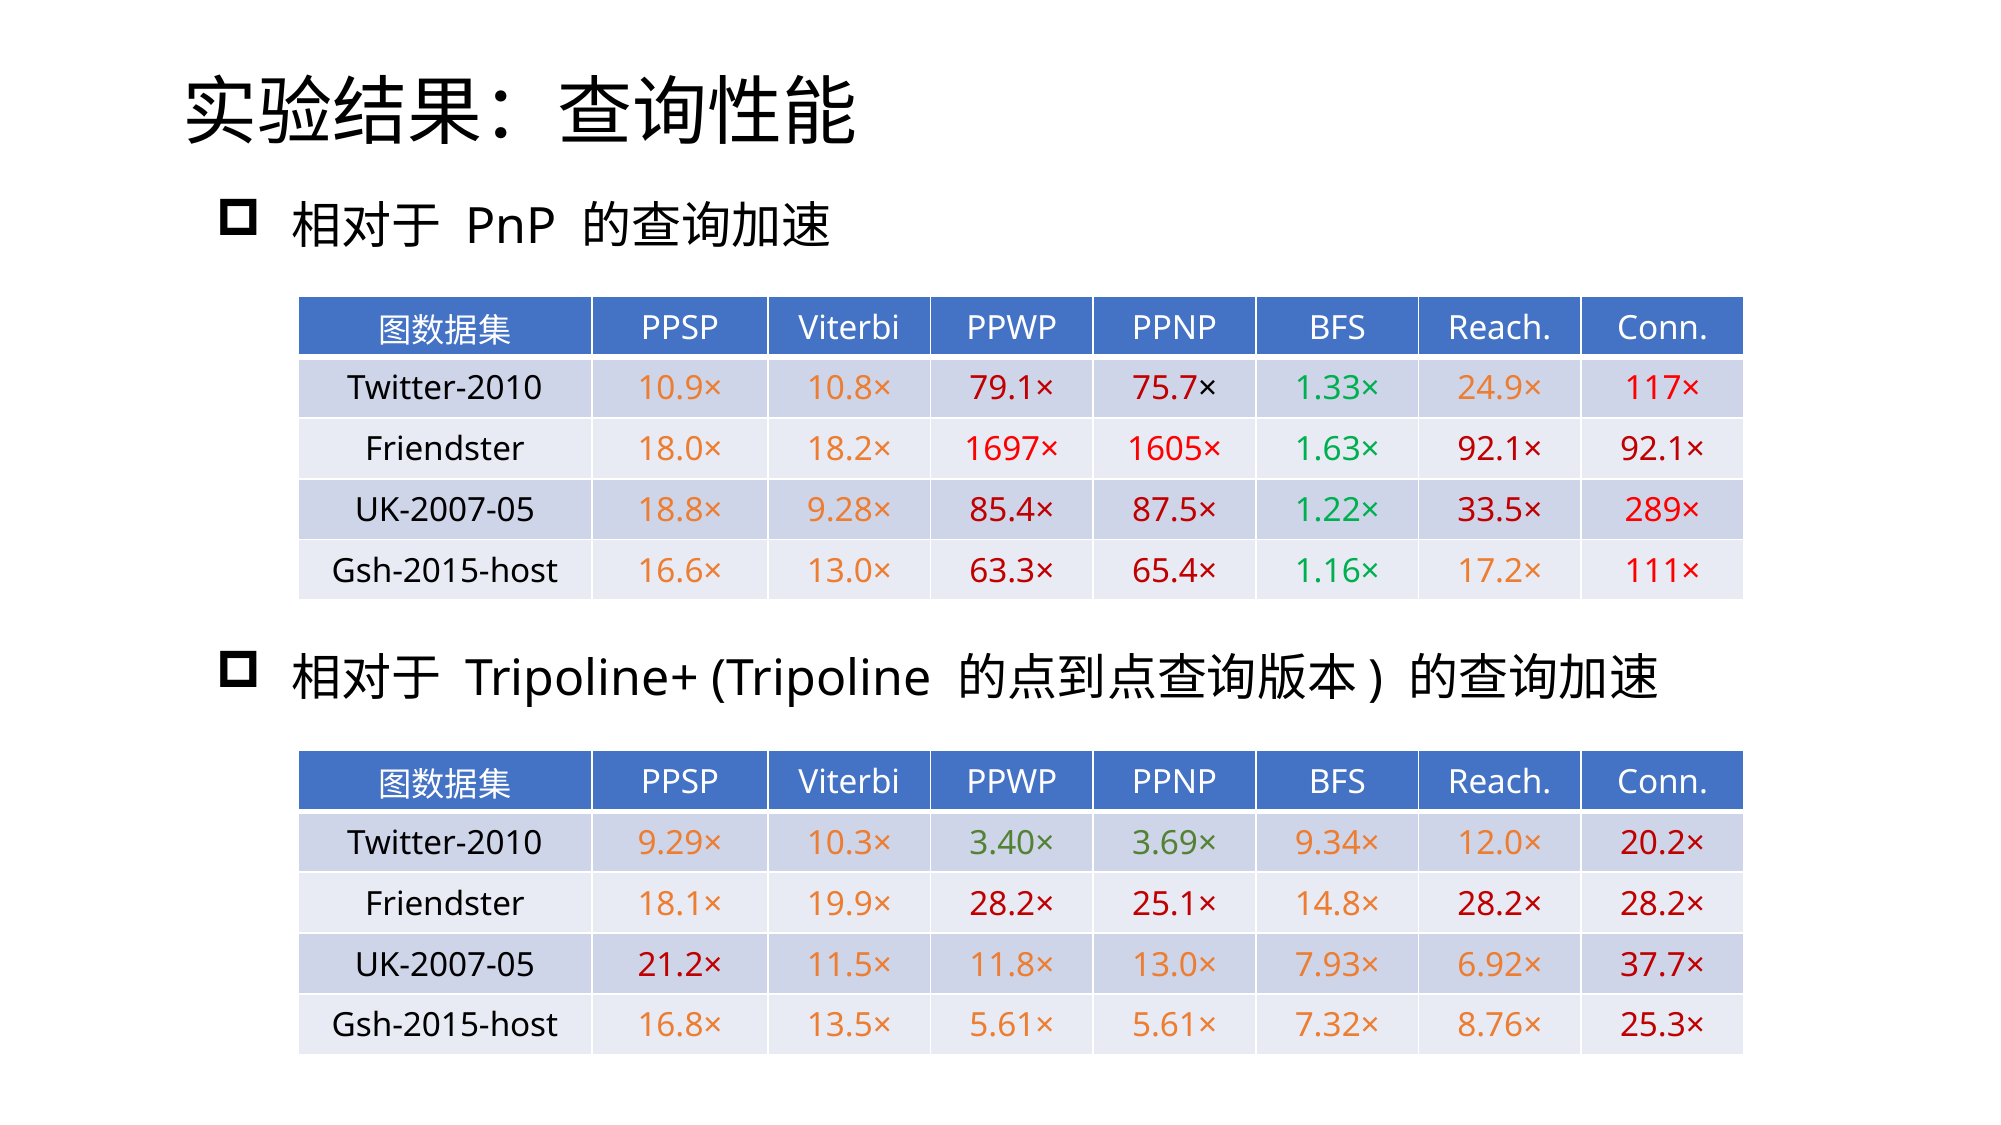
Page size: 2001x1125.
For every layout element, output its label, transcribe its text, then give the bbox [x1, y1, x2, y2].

table_cell 28.2× [1582, 873, 1743, 932]
table_cell 25.1× [1094, 873, 1255, 932]
table_cell 92.1× [1582, 419, 1743, 478]
table_cell 18.2× [769, 419, 930, 478]
table_header PPNP [1094, 297, 1255, 354]
table_cell 11.8× [931, 934, 1092, 993]
table_cell 92.1× [1419, 419, 1580, 478]
table_cell 117× [1582, 360, 1743, 417]
text_box 相对于 Tripoline+ (Tripoline 的点到点查询版本) 的查询加速 [202, 638, 1855, 714]
table_cell 18.8× [593, 480, 767, 539]
table_cell 10.3× [769, 814, 930, 871]
table_cell 7.93× [1257, 934, 1418, 993]
table_header Viterbi [769, 751, 930, 809]
table_header Conn. [1582, 297, 1743, 354]
table_cell 1.63× [1257, 419, 1418, 478]
table_cell Gsh-2015-host [299, 995, 591, 1054]
table_cell Gsh-2015-host [299, 540, 591, 580]
table_cell 20.2× [1582, 814, 1743, 871]
table_header PPSP [593, 751, 767, 809]
table_cell 1.33× [1257, 360, 1418, 417]
table_cell 65.4× [1094, 540, 1255, 580]
table_cell 16.8× [593, 995, 767, 1054]
table_cell Twitter-2010 [299, 360, 591, 417]
table_cell 10.9× [593, 360, 767, 417]
table_header 图数据集 [299, 297, 591, 354]
table_cell 5.61× [931, 995, 1092, 1054]
table_cell 9.34× [1257, 814, 1418, 871]
table_cell 12.0× [1419, 814, 1580, 871]
table_header Viterbi [769, 297, 930, 354]
table_cell 24.9× [1419, 360, 1580, 417]
table_cell 7.32× [1257, 995, 1418, 1054]
table_cell 111× [1582, 540, 1743, 599]
title 实验结果：查询性能 [167, 53, 2000, 162]
table_cell 1605× [1094, 419, 1255, 478]
table_cell 9.29× [593, 814, 767, 871]
table_header Conn. [1582, 751, 1743, 809]
table_header PPSP [593, 297, 767, 354]
table_cell UK-2007-05 [299, 934, 591, 993]
table_header PPWP [931, 751, 1092, 809]
table_cell UK-2007-05 [299, 480, 591, 539]
table_cell 3.40× [931, 814, 1092, 871]
table_cell 1697× [931, 419, 1092, 478]
table_cell 79.1× [931, 360, 1092, 417]
text_box [201, 204, 1648, 545]
text_box 相对于 PnP 的查询加速 [202, 186, 1855, 261]
table_cell 9.28× [769, 480, 930, 539]
table_cell 3.69× [1094, 814, 1255, 871]
table_cell 37.7× [1582, 934, 1743, 993]
table_cell 14.8× [1257, 873, 1418, 932]
table_cell 85.4× [931, 480, 1092, 539]
table_cell 63.3× [931, 540, 1092, 580]
table_header BFS [1257, 751, 1418, 809]
table_cell Twitter-2010 [299, 814, 591, 871]
table_cell 11.5× [769, 934, 930, 993]
table_cell 8.76× [1419, 995, 1580, 1054]
table_cell 33.5× [1419, 480, 1580, 539]
table_cell 1.22× [1257, 480, 1418, 539]
table_cell 18.1× [593, 873, 767, 932]
table_cell Friendster [299, 419, 591, 478]
text_box [201, 580, 1648, 921]
table_header Reach. [1419, 297, 1580, 354]
table_header 图数据集 [299, 751, 591, 809]
table_cell 13.5× [769, 995, 930, 1054]
table_header PPNP [1094, 751, 1255, 809]
table_header BFS [1257, 297, 1418, 354]
table_cell 1.16× [1257, 540, 1418, 580]
table_cell 6.92× [1419, 934, 1580, 993]
table_cell 25.3× [1582, 995, 1743, 1054]
table_cell 18.0× [593, 419, 767, 478]
table_header PPWP [931, 297, 1092, 354]
table_cell 13.0× [769, 540, 930, 580]
table_cell Friendster [299, 873, 591, 932]
table_cell 5.61× [1094, 995, 1255, 1054]
table_header Reach. [1419, 751, 1580, 809]
table_cell 75.7× [1094, 360, 1255, 417]
table_cell 21.2× [593, 934, 767, 993]
table_cell 16.6× [593, 540, 767, 580]
table_cell 17.2× [1419, 540, 1580, 580]
table_cell 19.9× [769, 873, 930, 932]
table_cell 28.2× [931, 873, 1092, 932]
table_cell 10.8× [769, 360, 930, 417]
table_cell 87.5× [1094, 480, 1255, 539]
table_cell 13.0× [1094, 934, 1255, 993]
table_cell 28.2× [1419, 873, 1580, 932]
table_cell 289× [1582, 480, 1743, 539]
